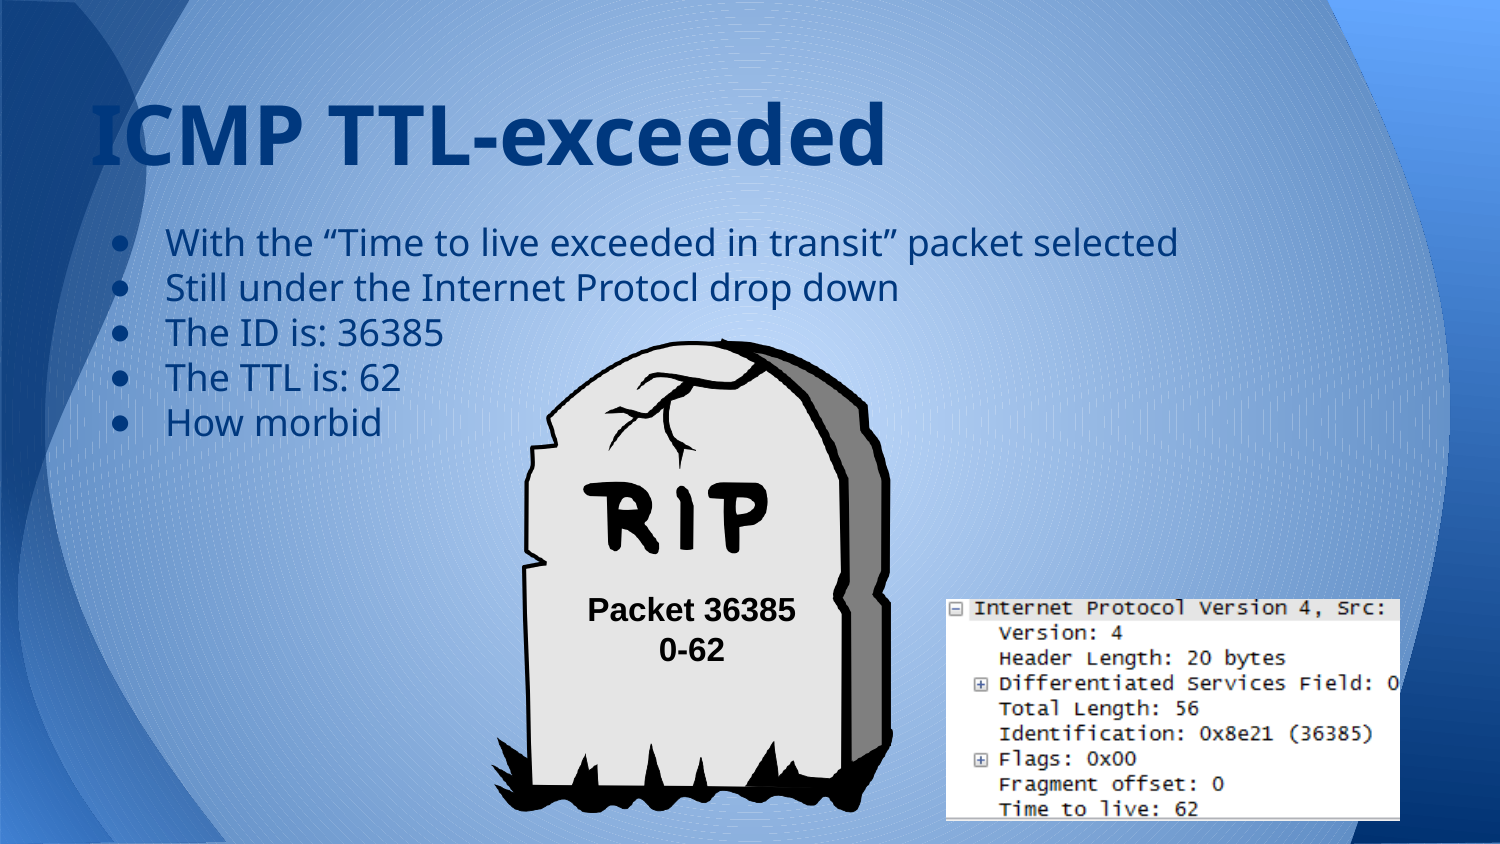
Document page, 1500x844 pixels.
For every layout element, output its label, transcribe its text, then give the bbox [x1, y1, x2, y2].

picture [490, 338, 894, 813]
picture [946, 599, 1400, 821]
list With the “Time to live exceeded in transit” packet selected Still under the Internet Protocl drop down The ID is: 36385 The TTL is: 62 How morbid [75, 204, 1425, 800]
title ICMP TTL-exceeded [75, 33, 1425, 197]
